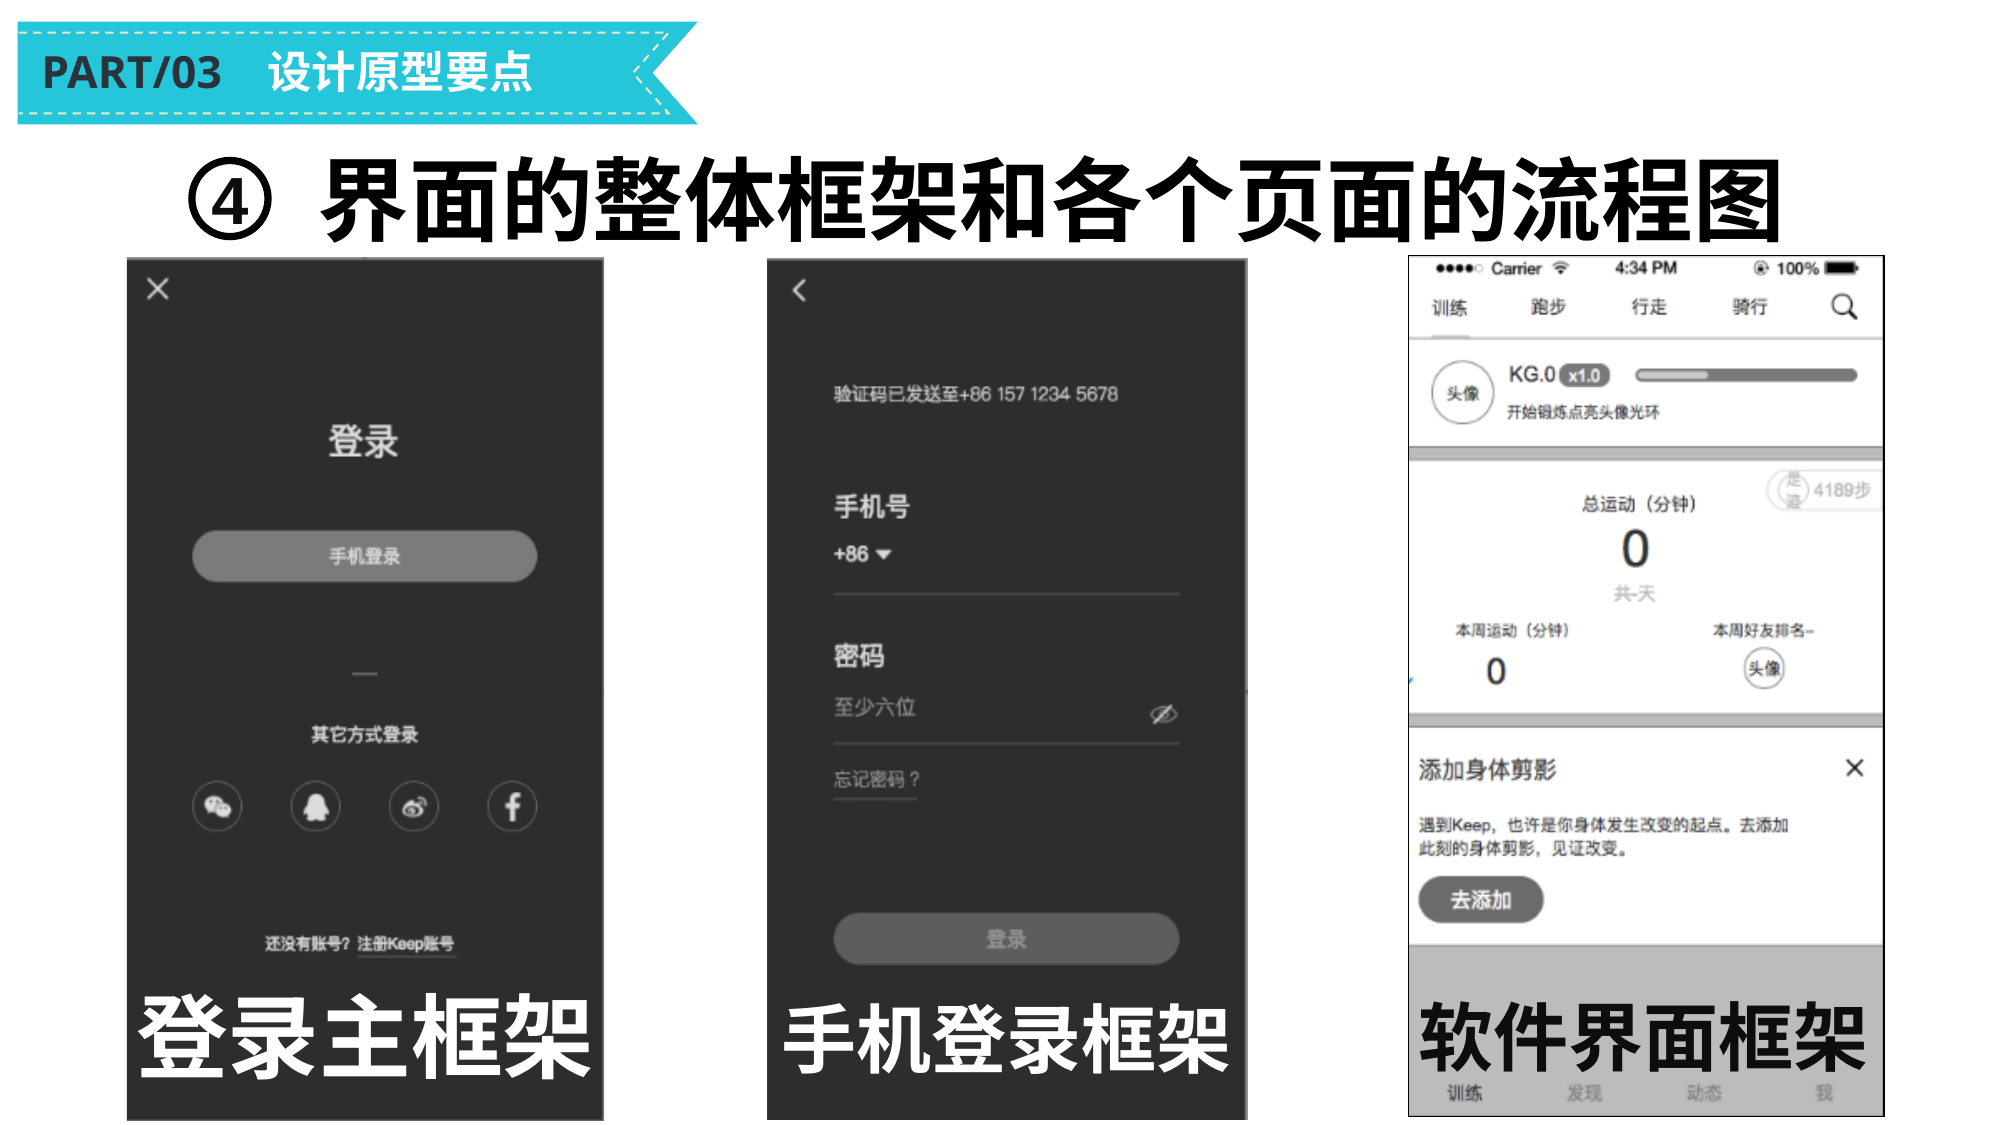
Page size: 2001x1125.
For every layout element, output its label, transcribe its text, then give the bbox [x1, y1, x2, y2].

picture [766, 258, 1248, 1120]
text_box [17, 21, 698, 125]
text_box 界面的整体框架和各个页面的流程图 [303, 135, 1801, 261]
text_box 登录主框架 [121, 972, 126, 1098]
text_box 登录主框架 [605, 972, 610, 1098]
picture [1409, 256, 1884, 1116]
picture [126, 257, 605, 1121]
text_box 软件界面框架 [1403, 982, 1409, 1088]
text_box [191, 150, 269, 247]
